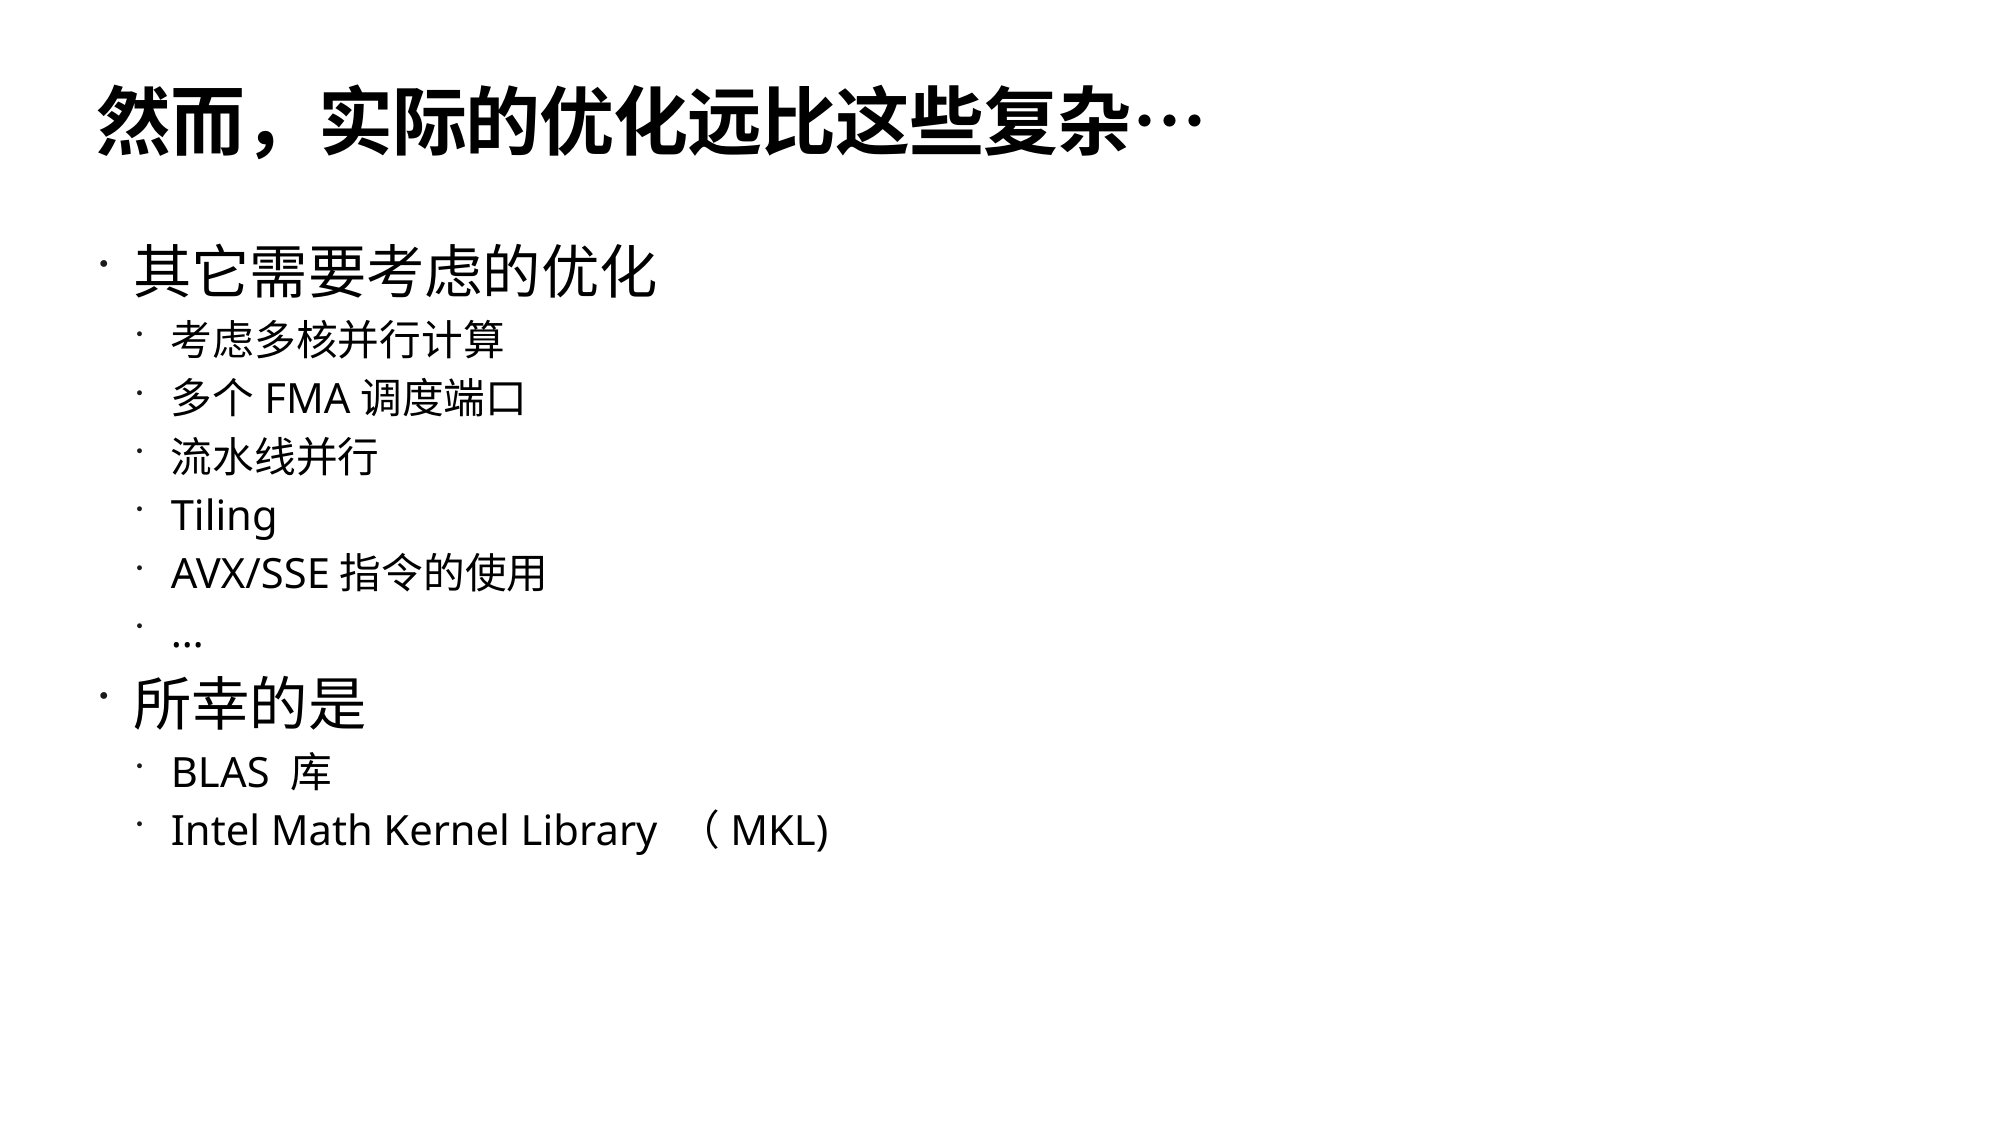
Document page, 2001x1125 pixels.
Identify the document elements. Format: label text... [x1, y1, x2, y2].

list 其它需要考虑的优化 考虑多核并行计算 多个FMA调度端口 流水线并行 Tiling AVX/SSE指令的使用 … 所幸的是 BLAS 库 Intel Math Kernel Library （MKL) [95, 235, 1904, 1022]
title 然而，实际的优化远比这些复杂… [96, 75, 1904, 166]
